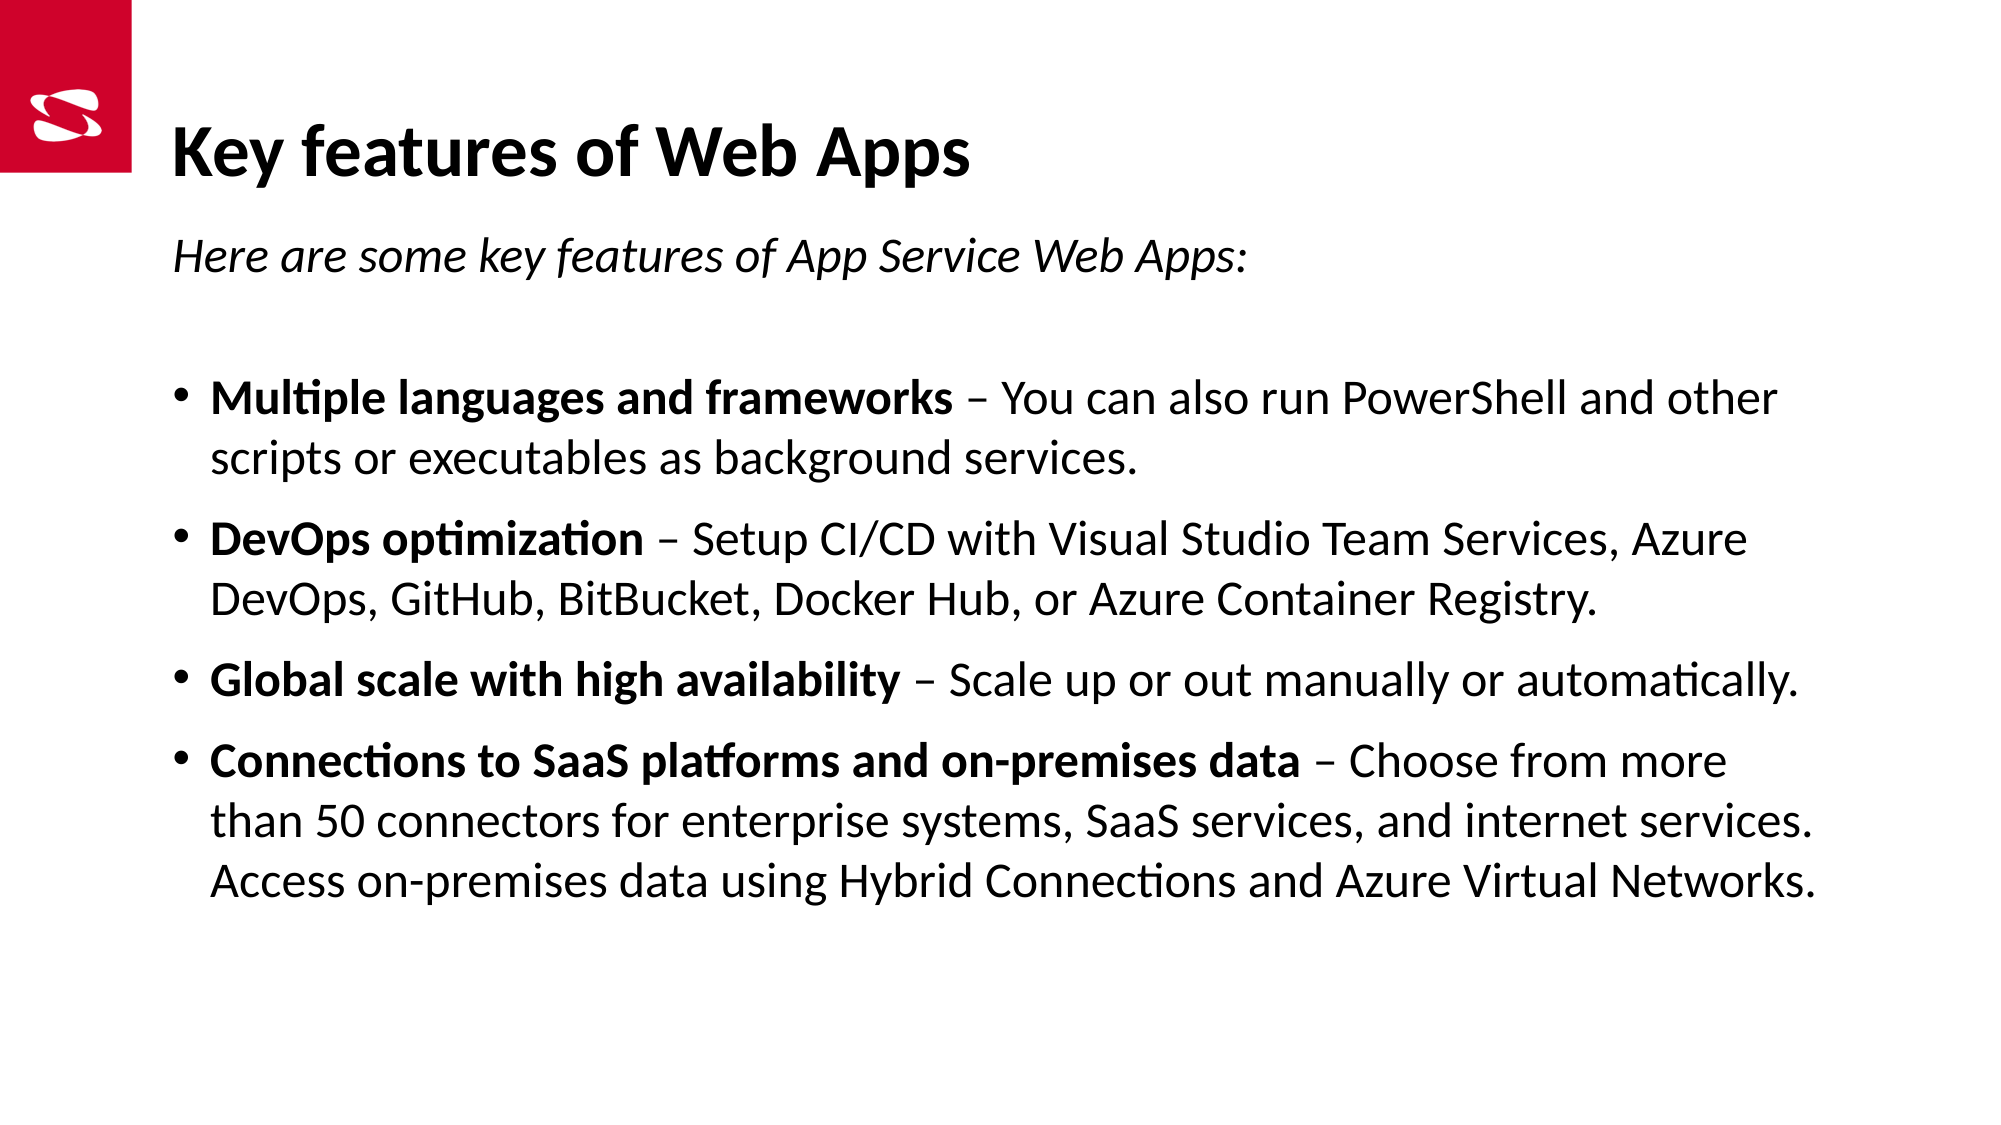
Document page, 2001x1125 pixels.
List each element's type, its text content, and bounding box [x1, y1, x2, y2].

list Here are some key features of App Service Web Apps: Multiple languages and frameworks – You can also run PowerShell and other scripts or executables as background services. DevOps optimization – Setup CI/CD with Visual Studio Team Services, Azure DevOps, GitHub, BitBucket, Docker Hub, or Azure Container Registry. Global scale with high availability – Scale up or out manually or automatically. Connections to SaaS platforms and on-premises data – Choose from more than 50 connectors for enterprise systems, SaaS services, and internet services. Access on-premises data using Hybrid Connections and Azure Virtual Networks. [157, 222, 1844, 1057]
title Key features of Web Apps [157, 0, 1844, 200]
picture [30, 89, 102, 142]
